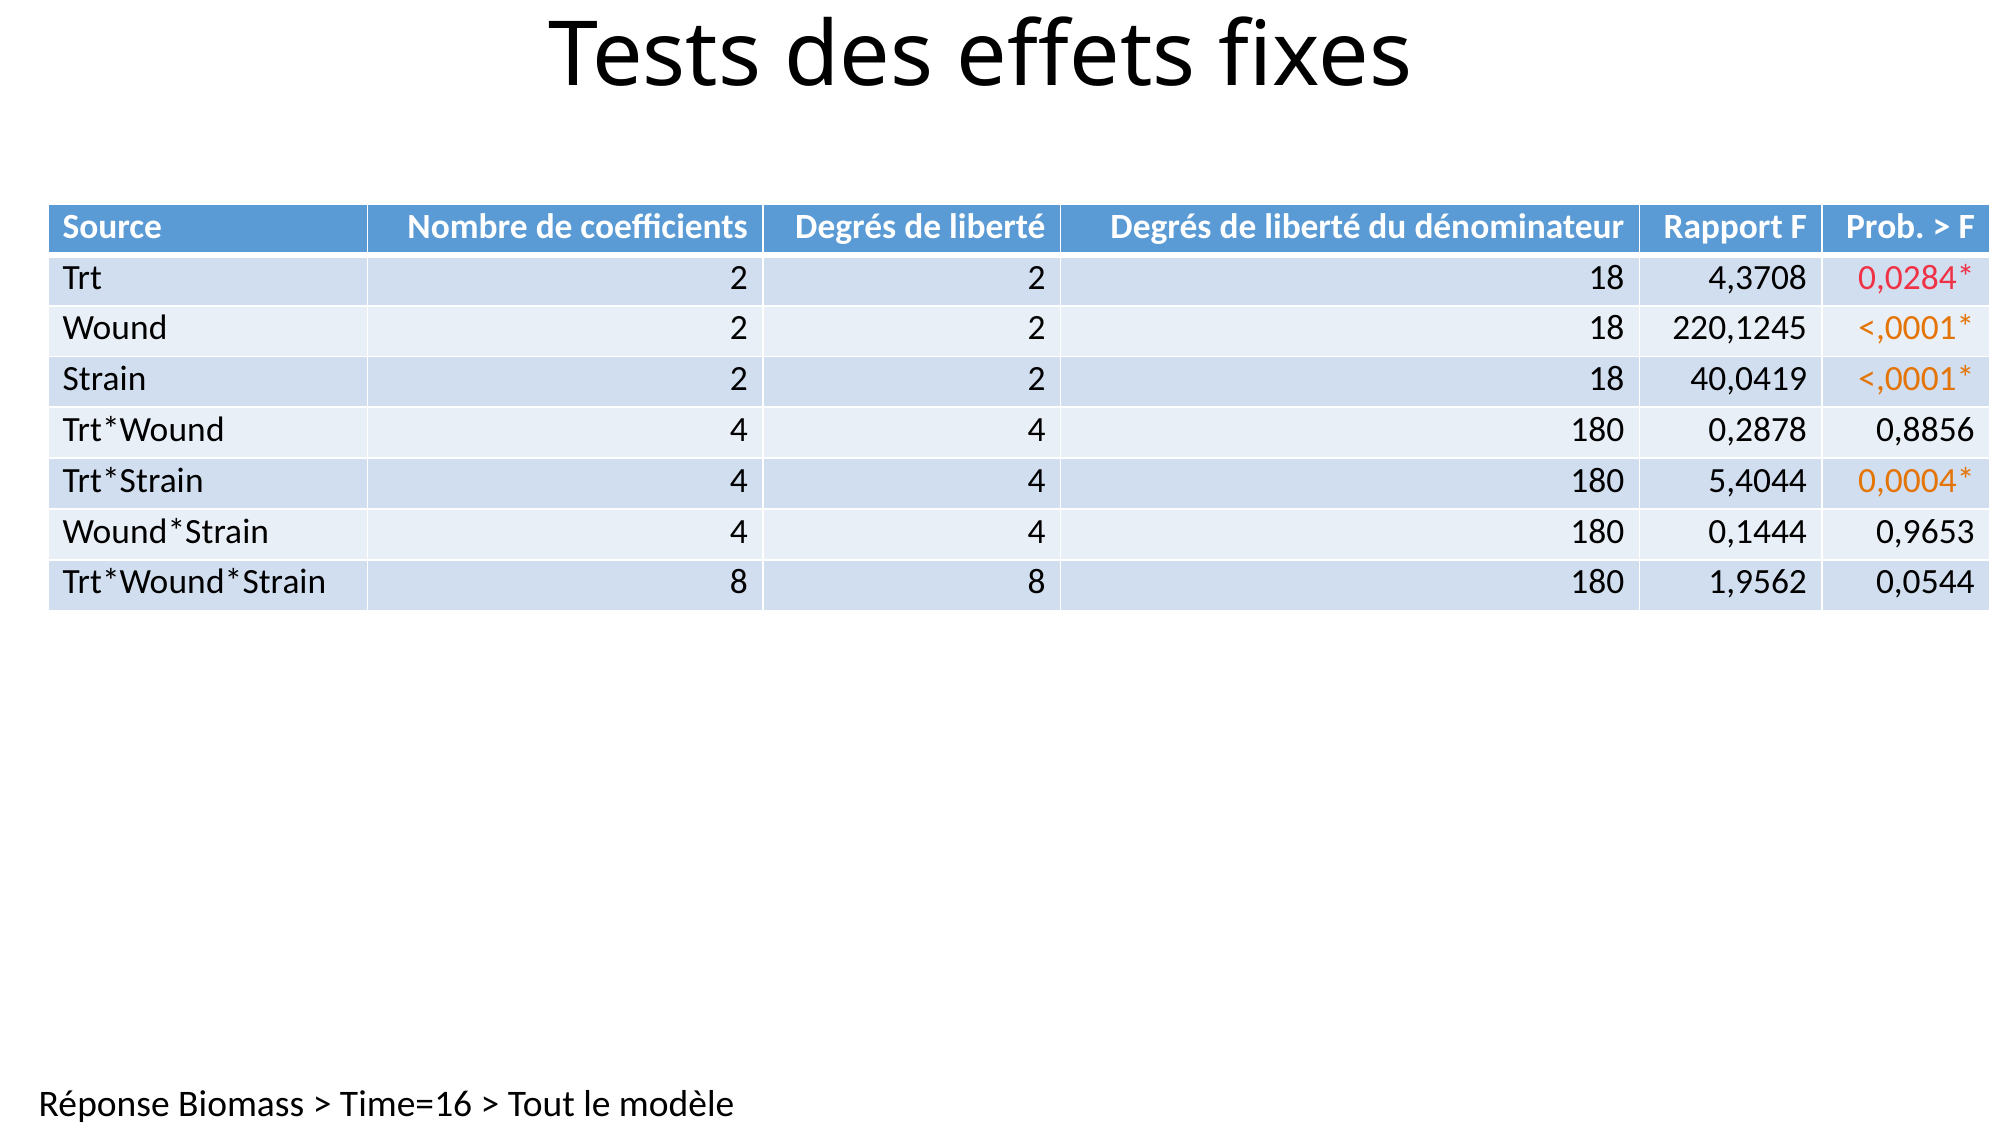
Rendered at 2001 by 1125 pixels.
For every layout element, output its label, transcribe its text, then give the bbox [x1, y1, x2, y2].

table_cell 2 [764, 357, 1060, 406]
table_cell Wound [49, 307, 367, 356]
table_cell 2 [764, 307, 1060, 356]
table_header Degrés de liberté du dénominateur [1061, 205, 1639, 252]
table_cell 0,9653 [1823, 510, 1989, 559]
table_cell 2 [368, 357, 762, 406]
table_cell <,0001* [1823, 307, 1989, 356]
table_cell 18 [1061, 307, 1639, 356]
table_cell 0,0004* [1823, 459, 1989, 508]
table_cell 8 [368, 561, 762, 610]
table_cell 0,8856 [1823, 408, 1989, 457]
table_cell 1,9562 [1640, 561, 1821, 610]
table_header Rapport F [1640, 205, 1821, 252]
table_header Degrés de liberté [764, 205, 1060, 252]
text_box Réponse Biomass > Time=16 > Tout le modèle [38, 1079, 736, 1125]
table_cell <,0001* [1823, 357, 1989, 406]
table_cell 8 [764, 561, 1060, 610]
table_cell Trt*Wound*Strain [49, 561, 367, 610]
table_header Source [49, 205, 367, 252]
table_cell 0,2878 [1640, 408, 1821, 457]
table_cell 4 [368, 510, 762, 559]
table_cell 4 [368, 459, 762, 508]
table_cell 4 [368, 408, 762, 457]
table_cell 2 [368, 258, 762, 305]
table_cell 2 [764, 258, 1060, 305]
table_cell 0,0544 [1823, 561, 1989, 610]
table_cell 220,1245 [1640, 307, 1821, 356]
table_cell Trt*Wound [49, 408, 367, 457]
table_cell 180 [1061, 408, 1639, 457]
table_cell 180 [1061, 510, 1639, 559]
table_cell 18 [1061, 258, 1639, 305]
table_cell Strain [49, 357, 367, 406]
table_cell 4 [764, 510, 1060, 559]
table_header Prob. > F [1823, 205, 1989, 252]
table_cell 0,1444 [1640, 510, 1821, 559]
table_cell 180 [1061, 561, 1639, 610]
table_cell 40,0419 [1640, 357, 1821, 406]
table_cell 180 [1061, 459, 1639, 508]
table_cell Trt [49, 258, 367, 305]
table_cell 18 [1061, 357, 1639, 406]
table_cell 4,3708 [1640, 258, 1821, 305]
table_cell 2 [368, 307, 762, 356]
table_cell 5,4044 [1640, 459, 1821, 508]
table_cell 4 [764, 408, 1060, 457]
title Tests des effets fixes [0, 0, 1963, 113]
table_cell Trt*Strain [49, 459, 367, 508]
table_header Nombre de coefficients [368, 205, 762, 252]
table_cell 0,0284* [1823, 258, 1989, 305]
table_cell Wound*Strain [49, 510, 367, 559]
table_cell 4 [764, 459, 1060, 508]
